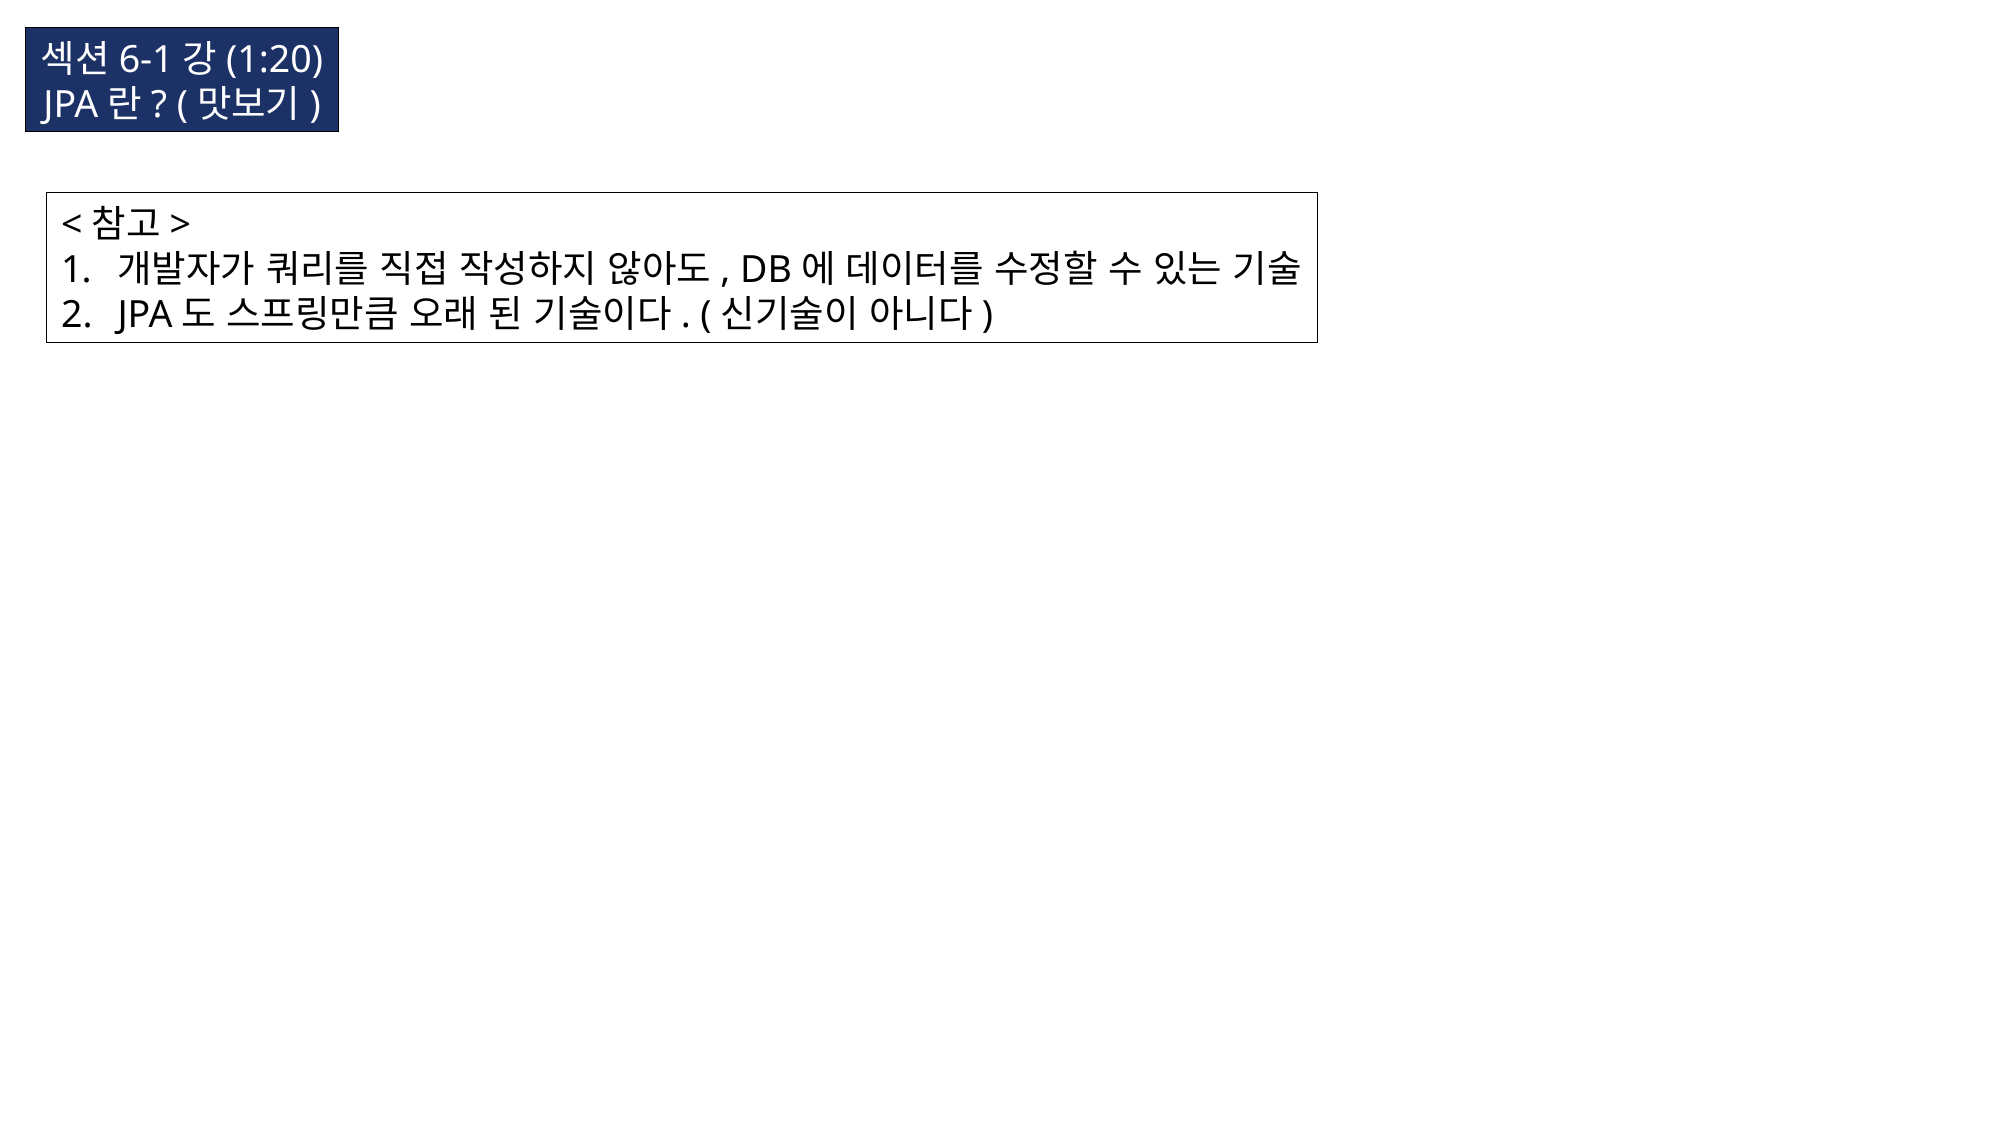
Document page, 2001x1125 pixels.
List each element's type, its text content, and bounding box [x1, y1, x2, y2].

text_box 섹션6-1강(1:20) JPA란? (맛보기) [25, 27, 339, 132]
text_box <참고> 개발자가 쿼리를 직접 작성하지 않아도, DB에 데이터를 수정할 수 있는 기술 JPA도 스프링만큼 오래 된 기술이다. (신기술이 아니다) [46, 192, 1318, 343]
